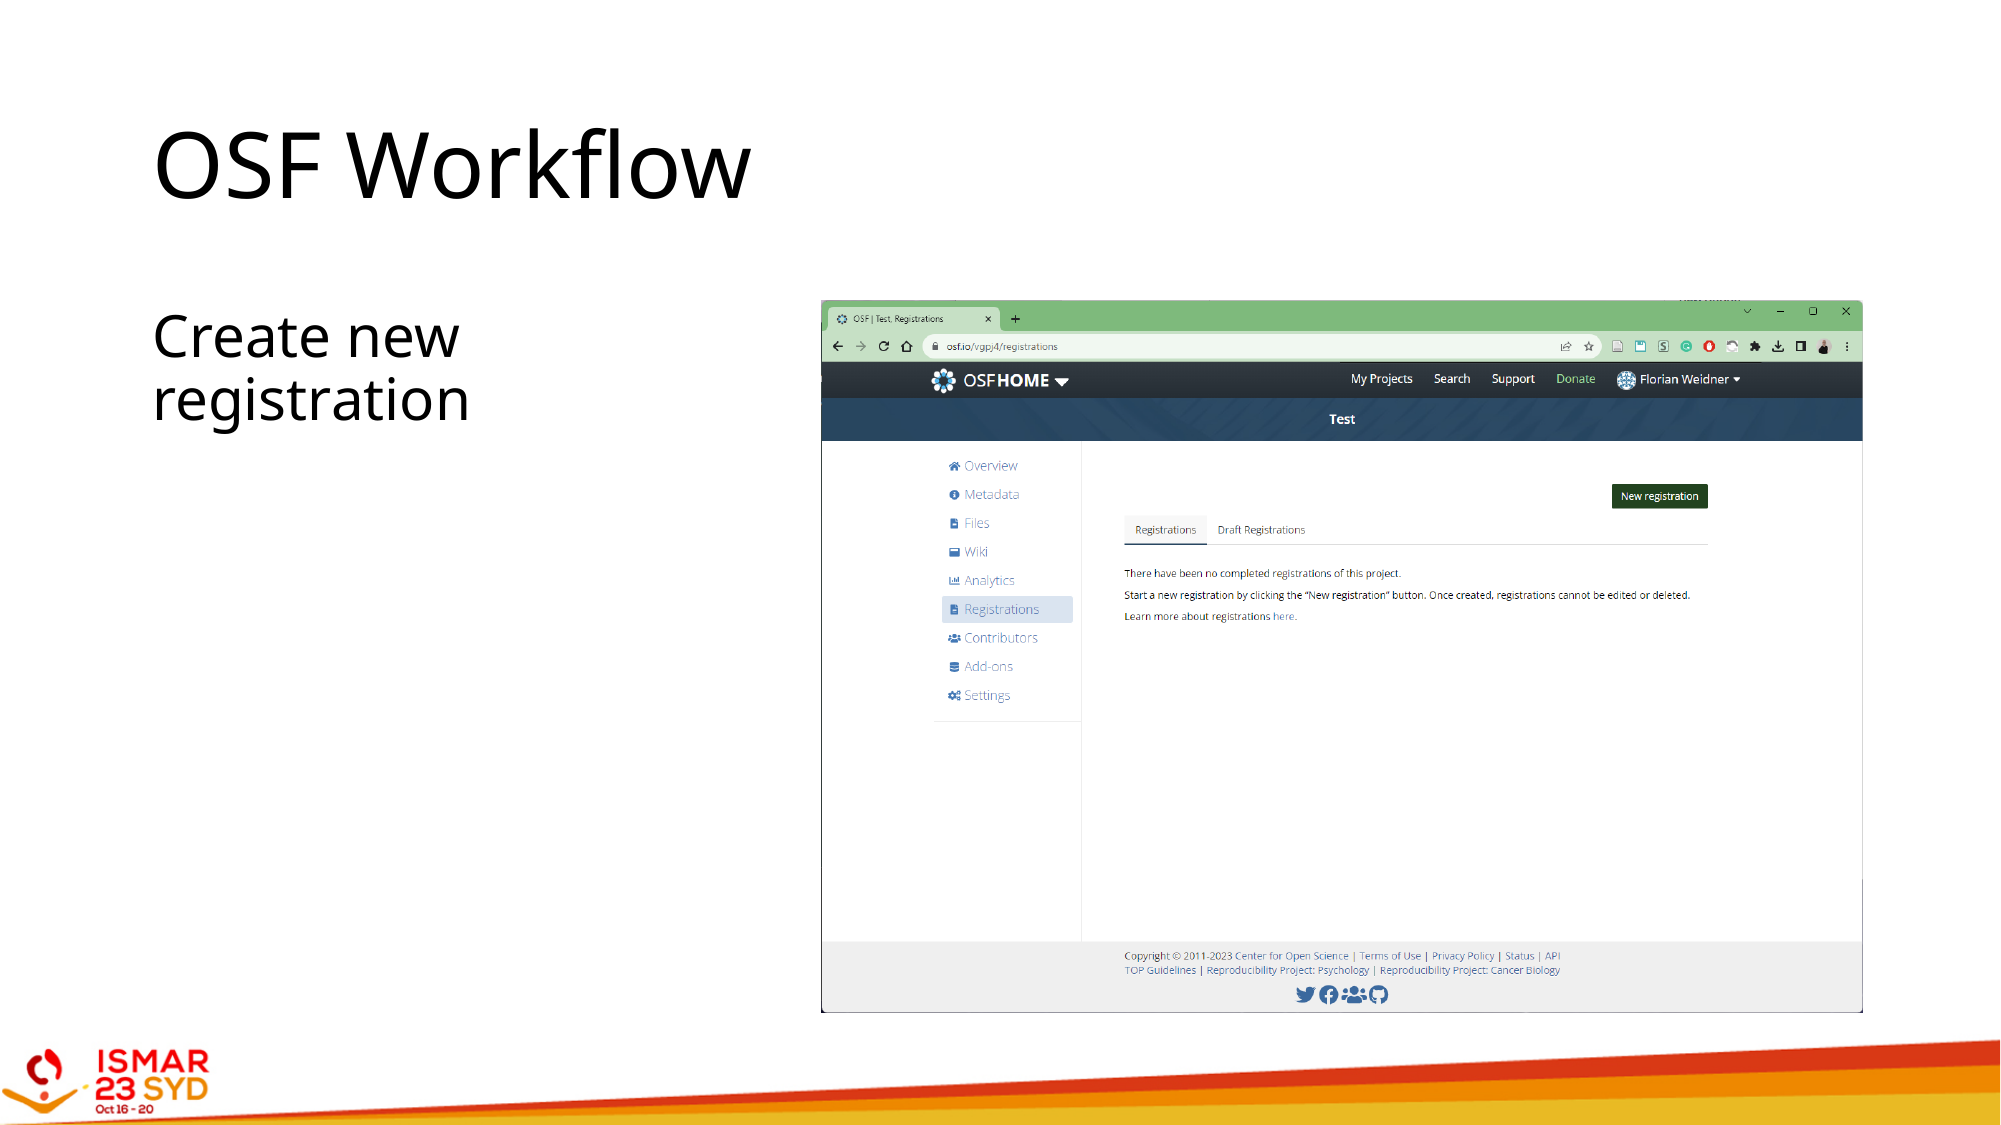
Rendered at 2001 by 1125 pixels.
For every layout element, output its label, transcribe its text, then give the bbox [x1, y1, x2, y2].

picture [0, 0, 2001, 1125]
list Create new registration [137, 299, 787, 1014]
title OSF Workflow [137, 59, 1863, 278]
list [821, 300, 1863, 1013]
